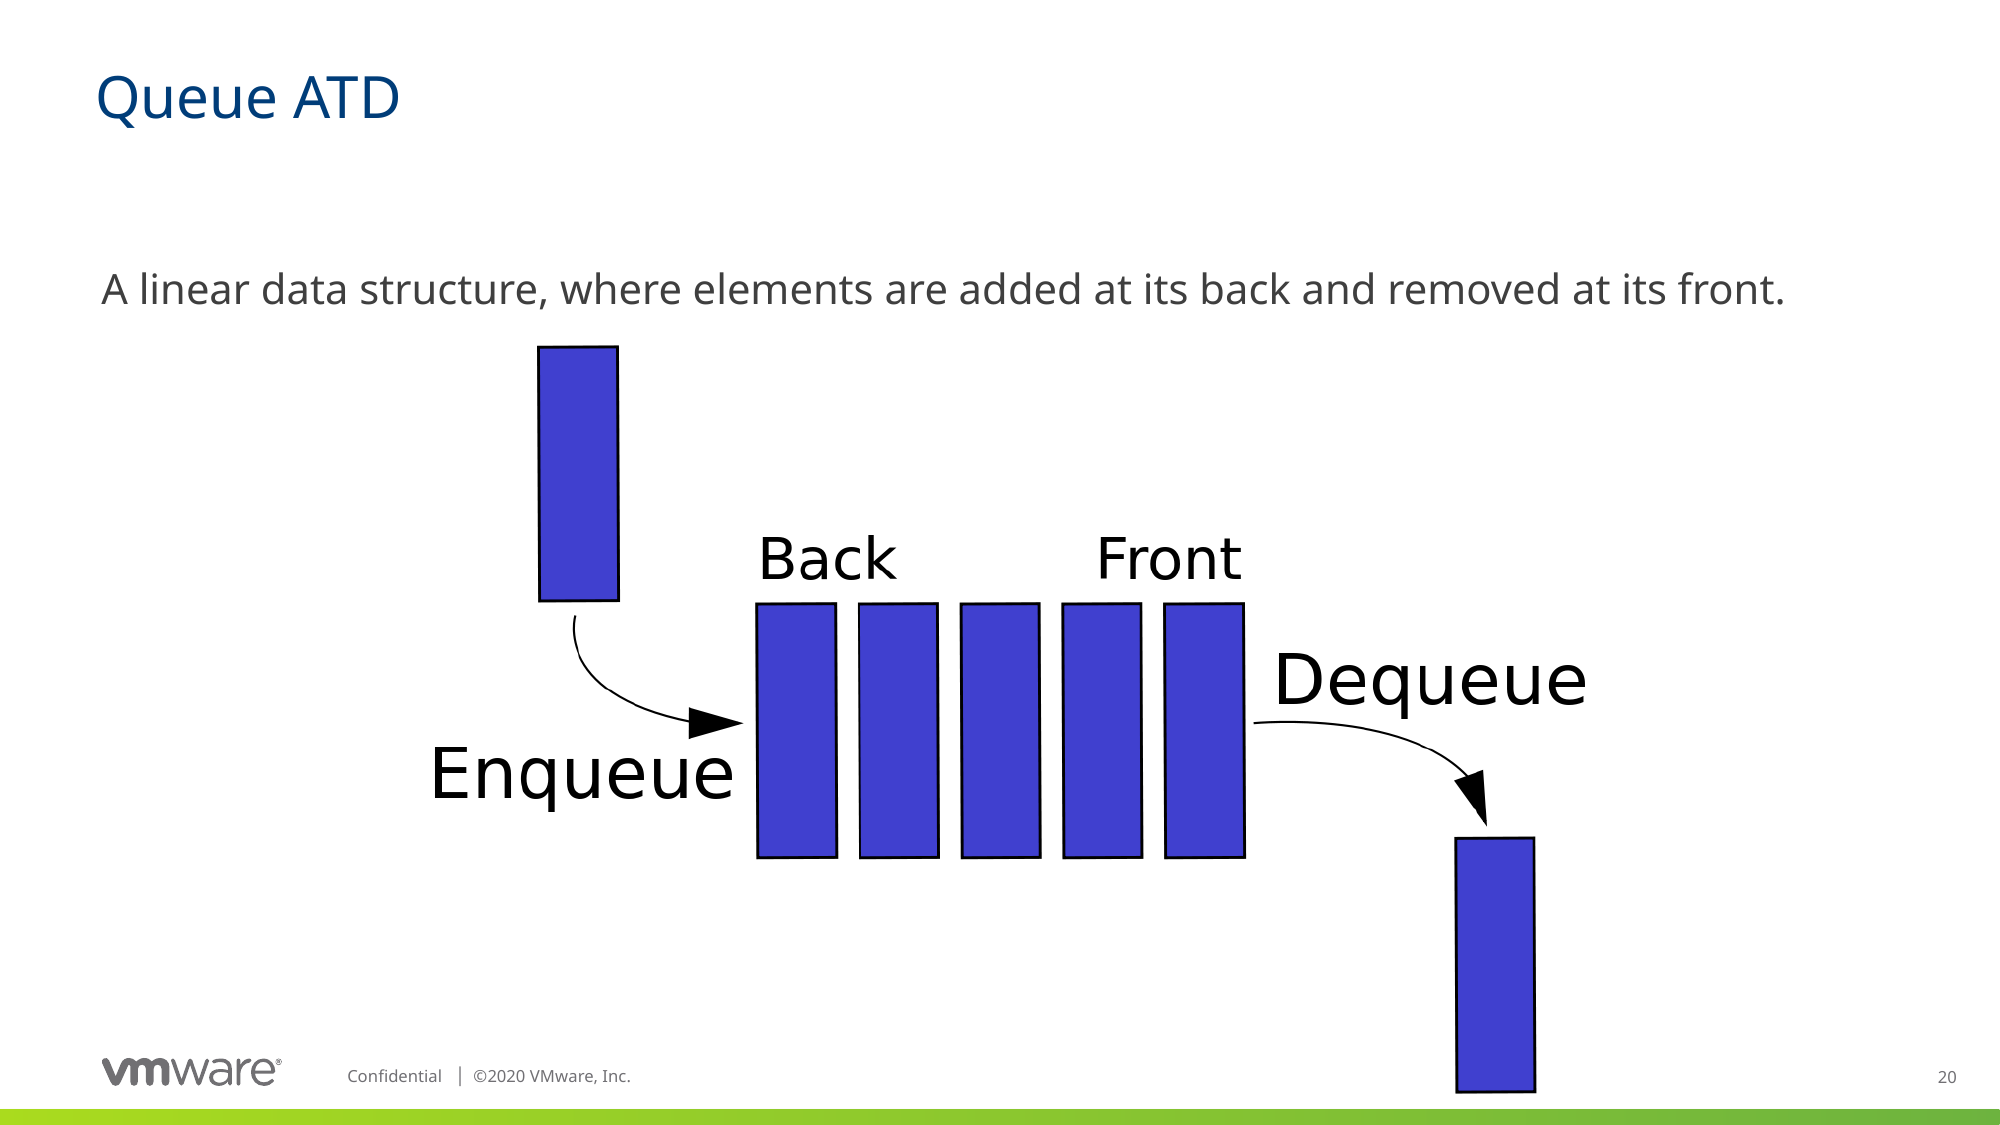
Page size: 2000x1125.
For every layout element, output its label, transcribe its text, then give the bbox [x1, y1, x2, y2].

title Queue ATD [95, 67, 1900, 131]
list A linear data structure, where elements are added at its back and removed at its front. [101, 262, 1902, 1013]
picture [410, 333, 1589, 1105]
